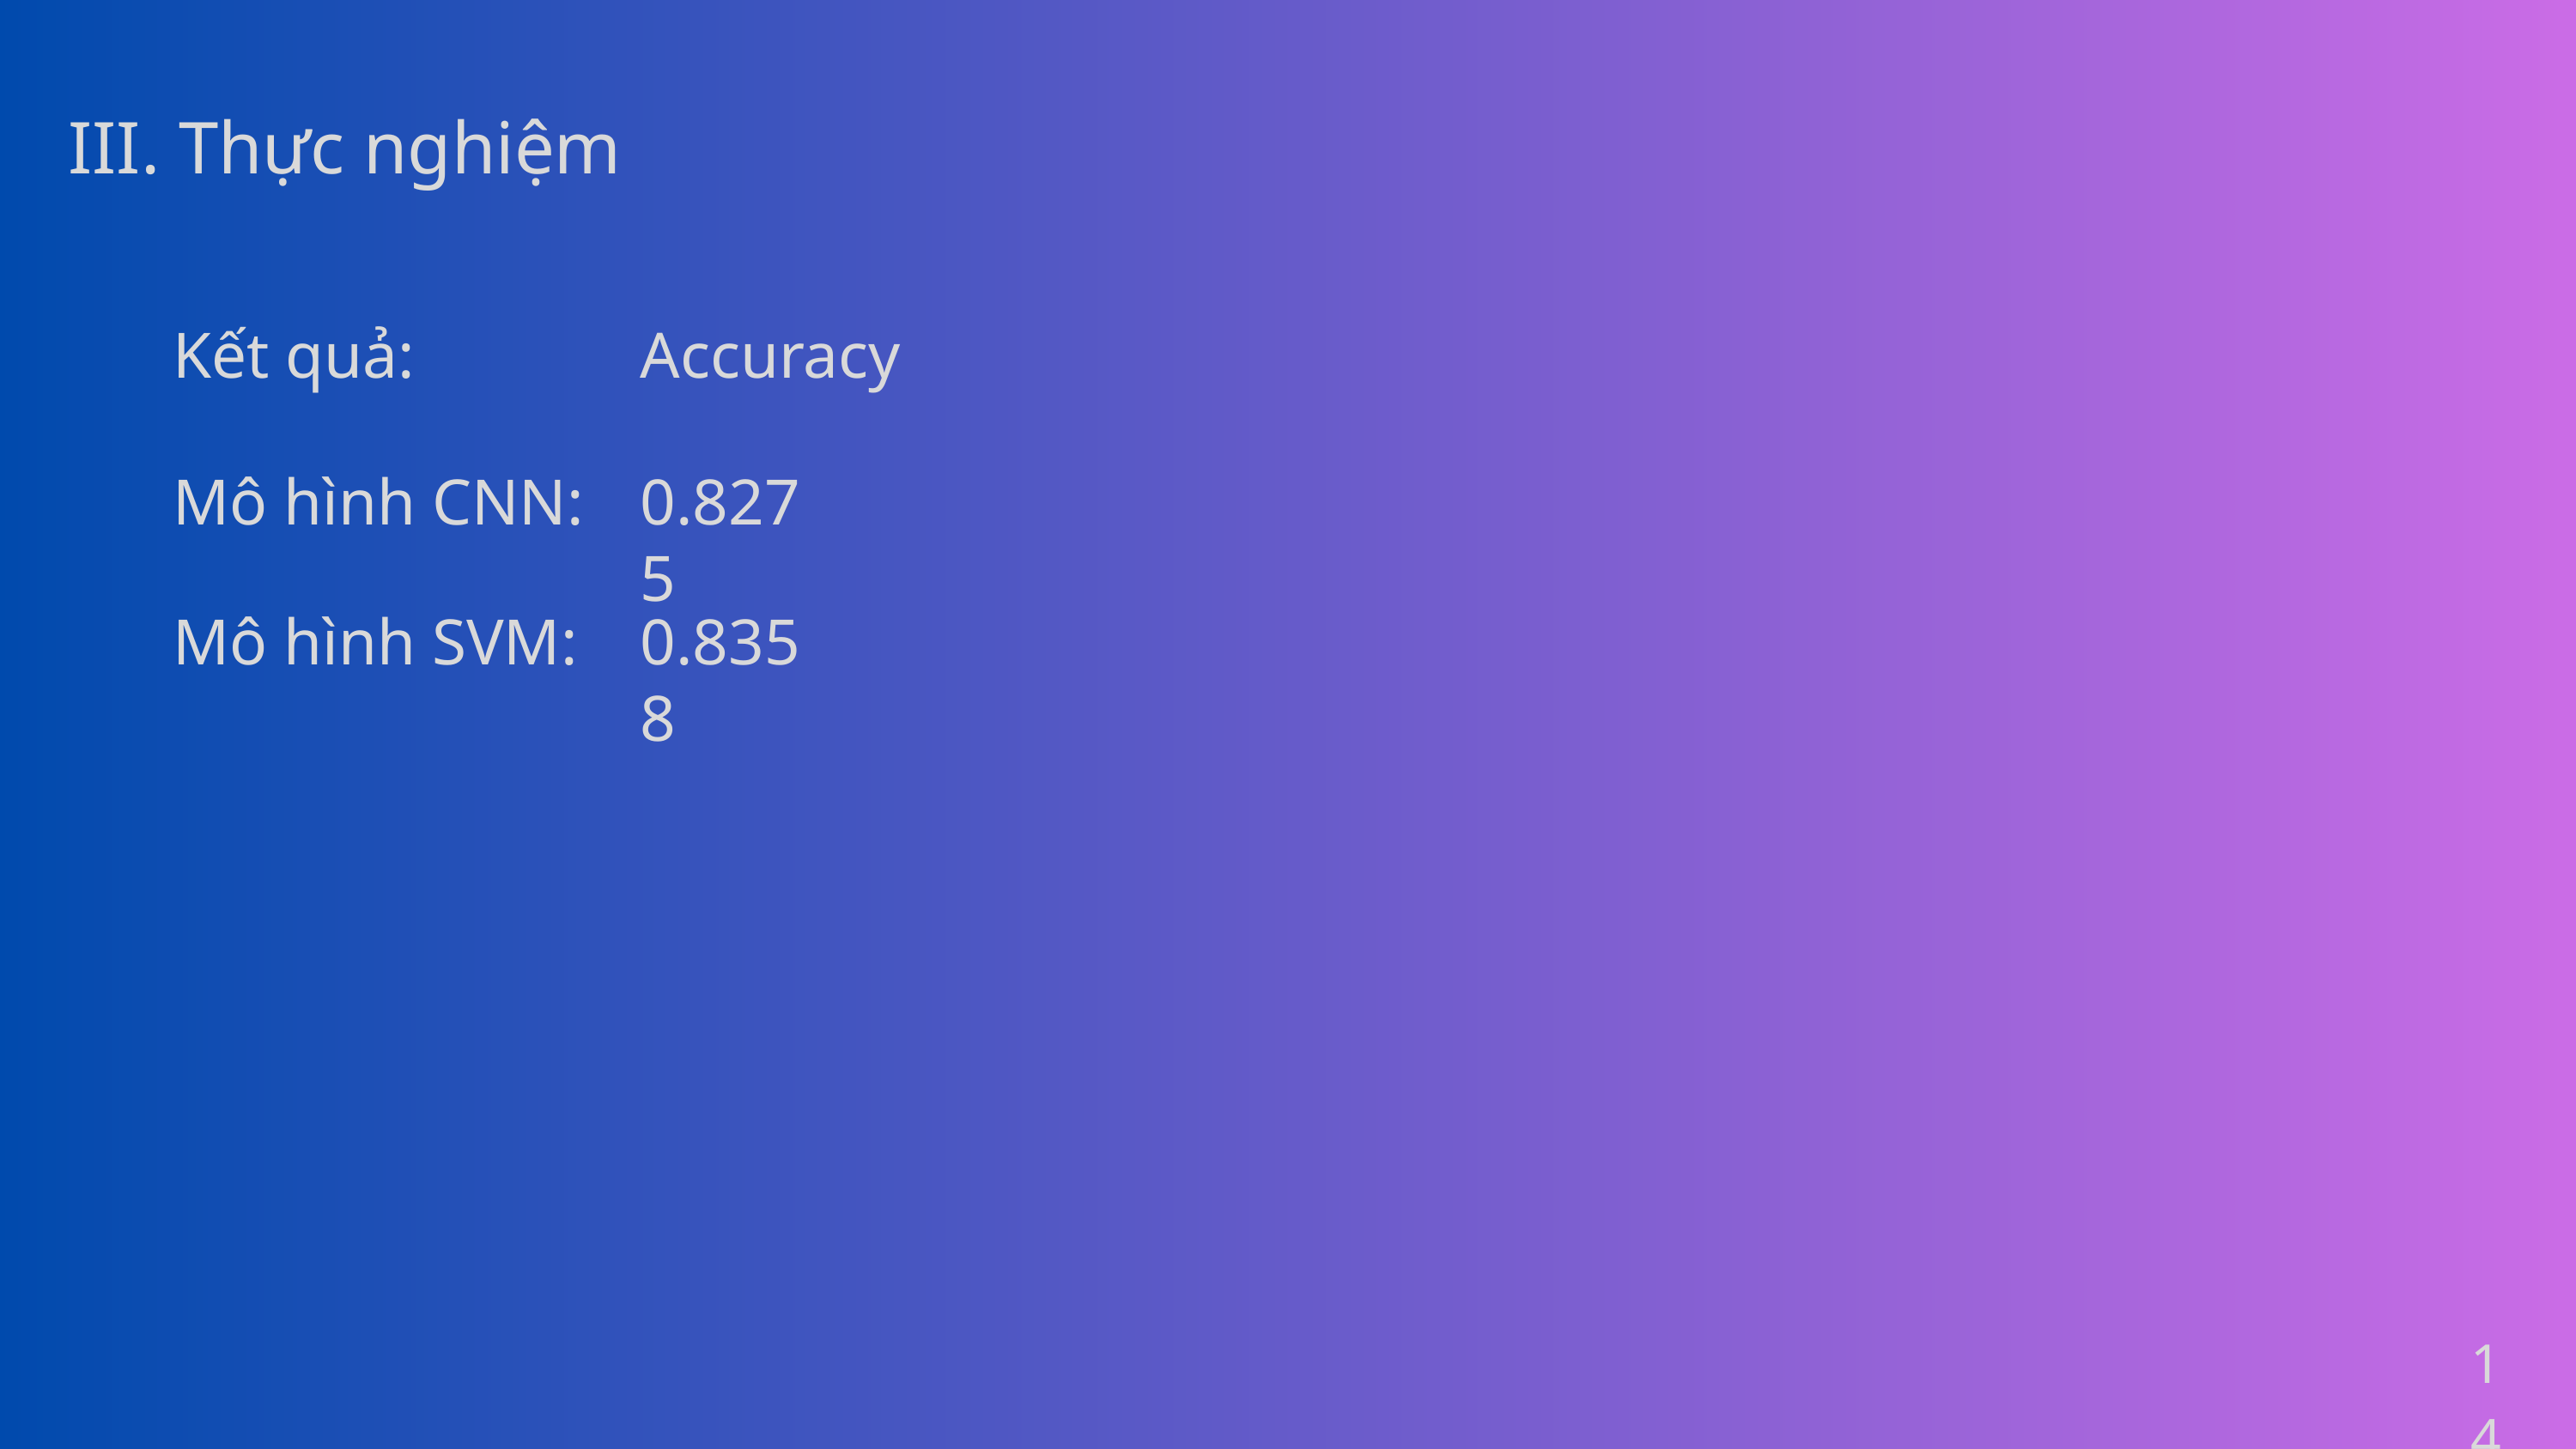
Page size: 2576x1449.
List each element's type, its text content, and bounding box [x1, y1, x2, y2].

text_box Mô hình CNN: [173, 461, 640, 538]
text_box 14 [2455, 1318, 2517, 1449]
text_box Kết quả: [173, 314, 455, 391]
text_box Mô hình SVM: [173, 601, 640, 678]
text_box III. Thực nghiệm [68, 100, 714, 188]
text_box 0.8358 [640, 615, 836, 755]
text_box Accuracy [640, 314, 923, 391]
text_box 0.8275 [640, 461, 836, 615]
